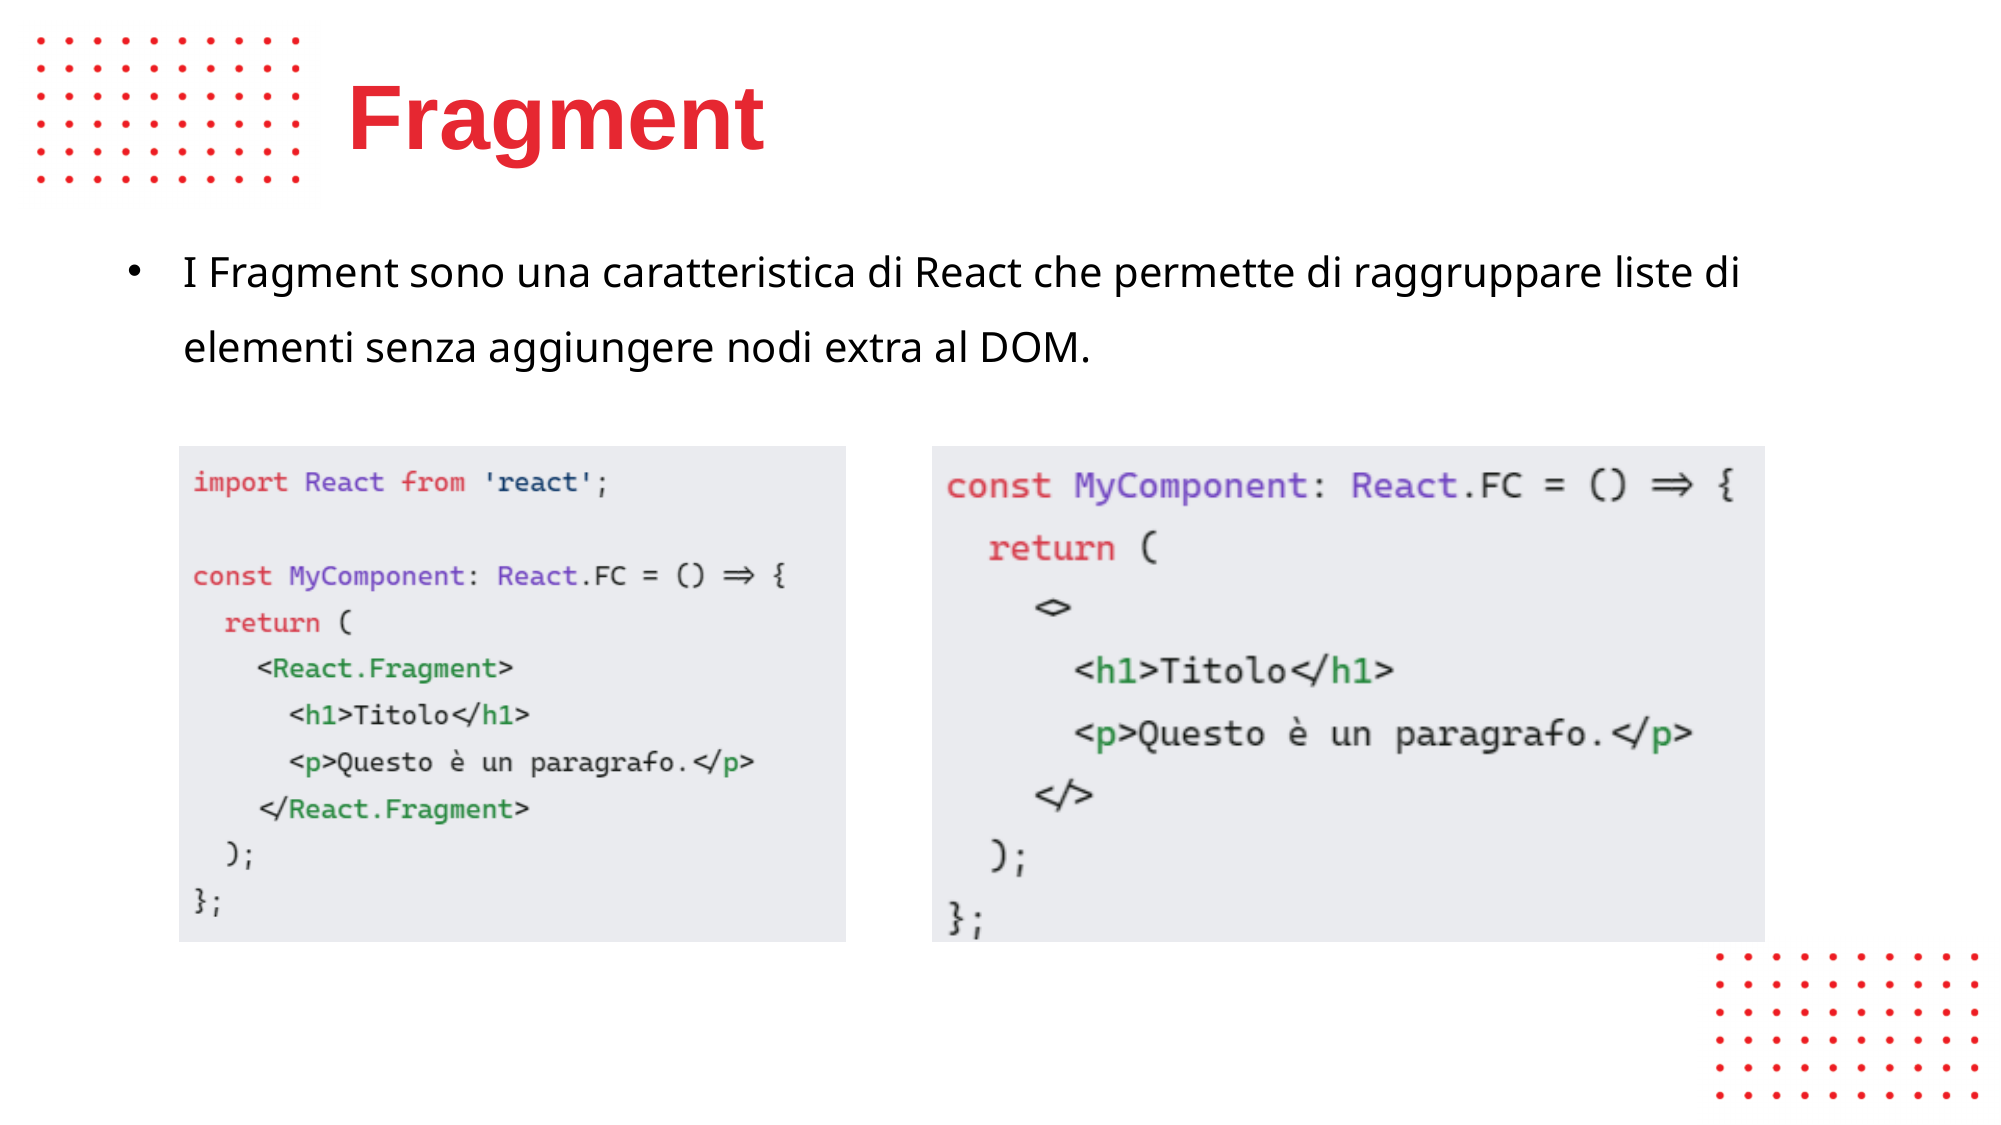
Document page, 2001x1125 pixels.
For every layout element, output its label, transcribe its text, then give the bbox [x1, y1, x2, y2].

picture [19, 21, 320, 208]
picture [1698, 937, 1999, 1124]
picture [931, 445, 1765, 943]
title Fragment [333, 62, 1833, 184]
picture [179, 445, 847, 943]
list I Fragment sono una caratteristica di React che permette di raggruppare liste di elementi senza aggiungere nodi extra al DOM. [37, 213, 1909, 999]
